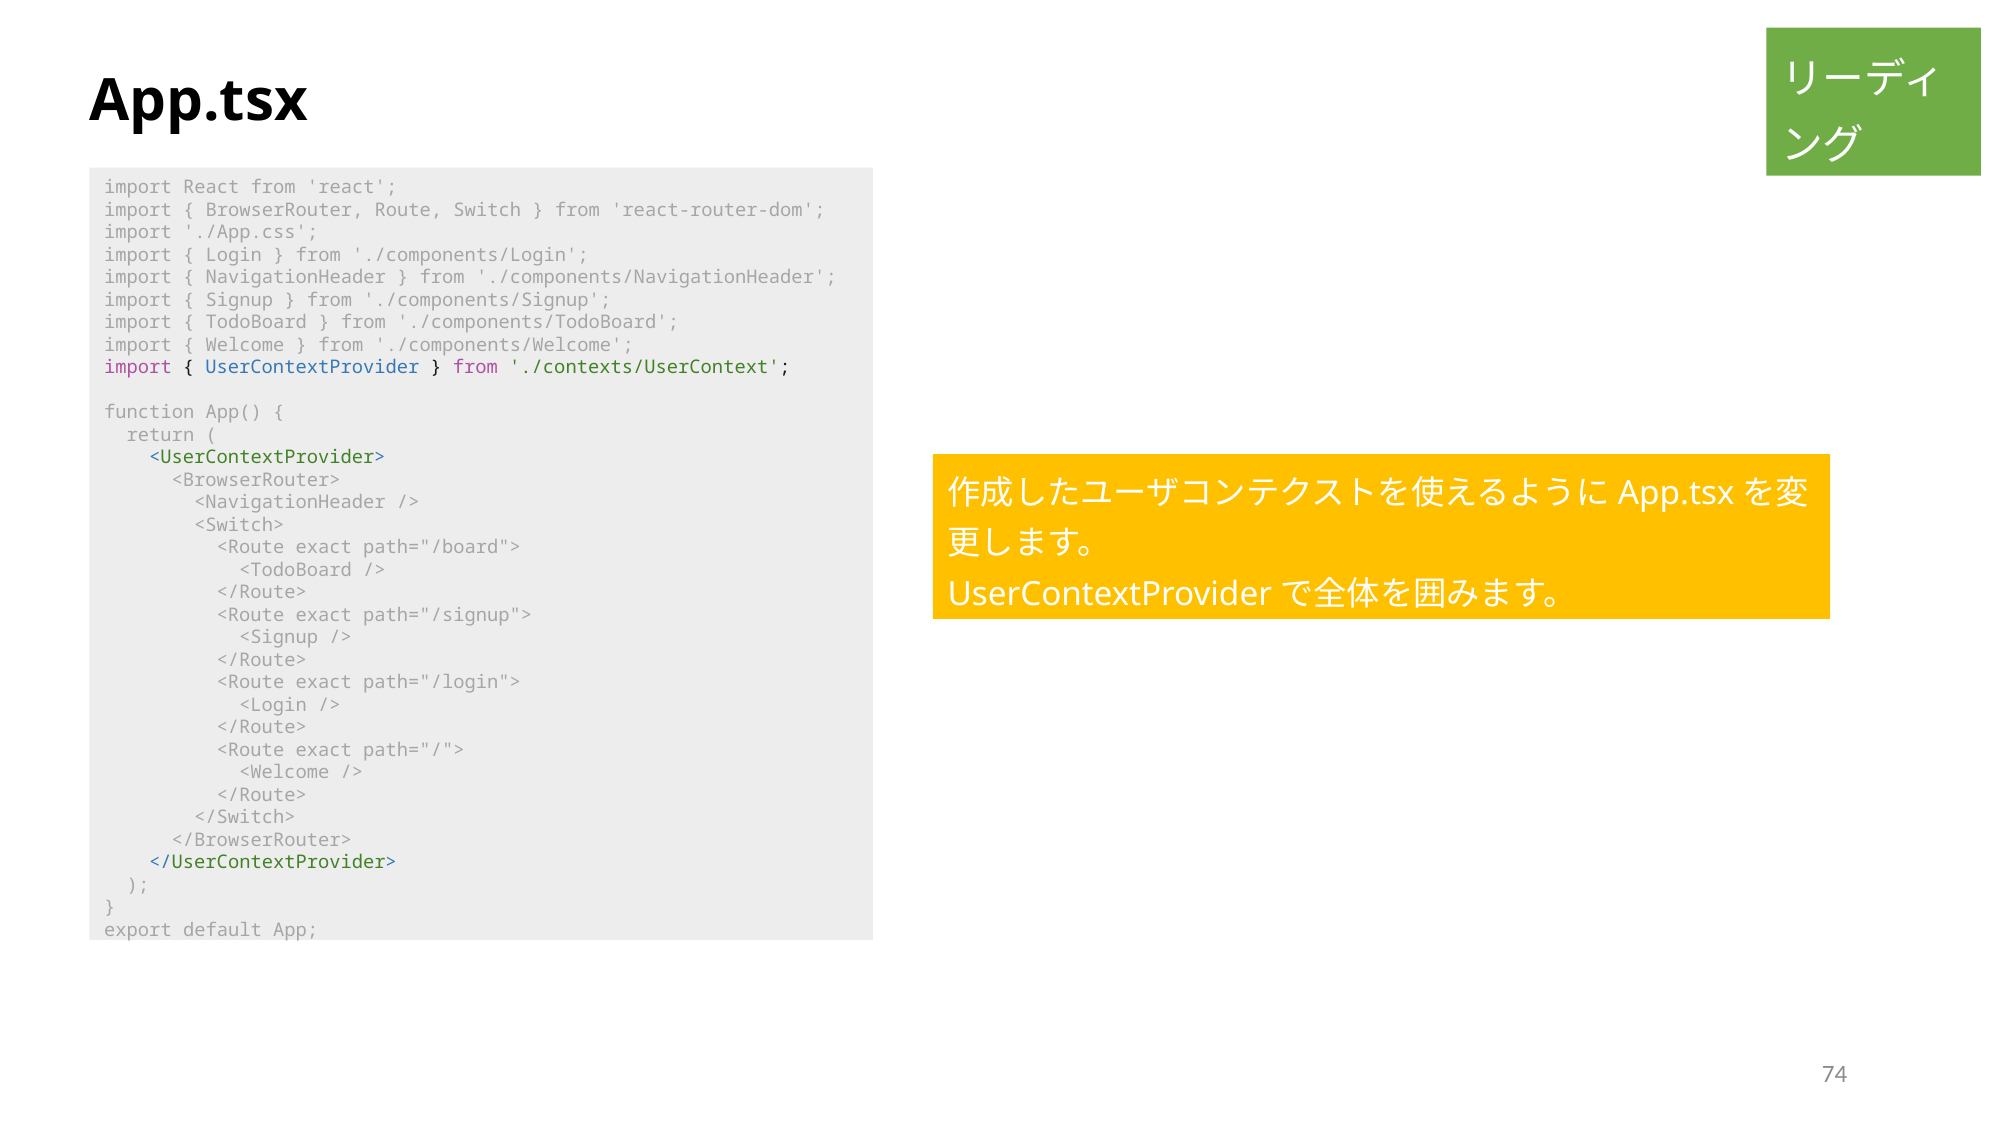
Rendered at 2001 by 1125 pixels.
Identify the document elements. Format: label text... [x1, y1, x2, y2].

text_box App.tsx [74, 54, 1454, 140]
text_box リーディング [1766, 27, 1981, 176]
text_box 作成したユーザコンテクストを使えるようにApp.tsxを変更します。 UserContextProviderで全体を囲みます。 [932, 454, 1831, 619]
text_box import React from 'react'; import { BrowserRouter, Route, Switch } from 'react-router-dom'; import './App.css'; import { Login } from './components/Login'; import { NavigationHeader } from './components/NavigationHeader'; import { Signup } from './components/Signup'; import { TodoBoard } from './components/TodoBoard'; import { Welcome } from './components/Welcome'; import { UserContextProvider } from './contexts/UserContext'; function App() { return ( <UserContextProvider> <BrowserRouter> <NavigationHeader /> <Switch> <Route exact path="/board"> <TodoBoard /> </Route> <Route exact path="/signup"> <Signup /> </Route> <Route exact path="/login"> <Login /> </Route> <Route exact path="/"> <Welcome /> </Route> </Switch> </BrowserRouter> </UserContextProvider> ); } export default App; [89, 167, 873, 940]
slide_number 74 [1412, 1042, 1863, 1103]
